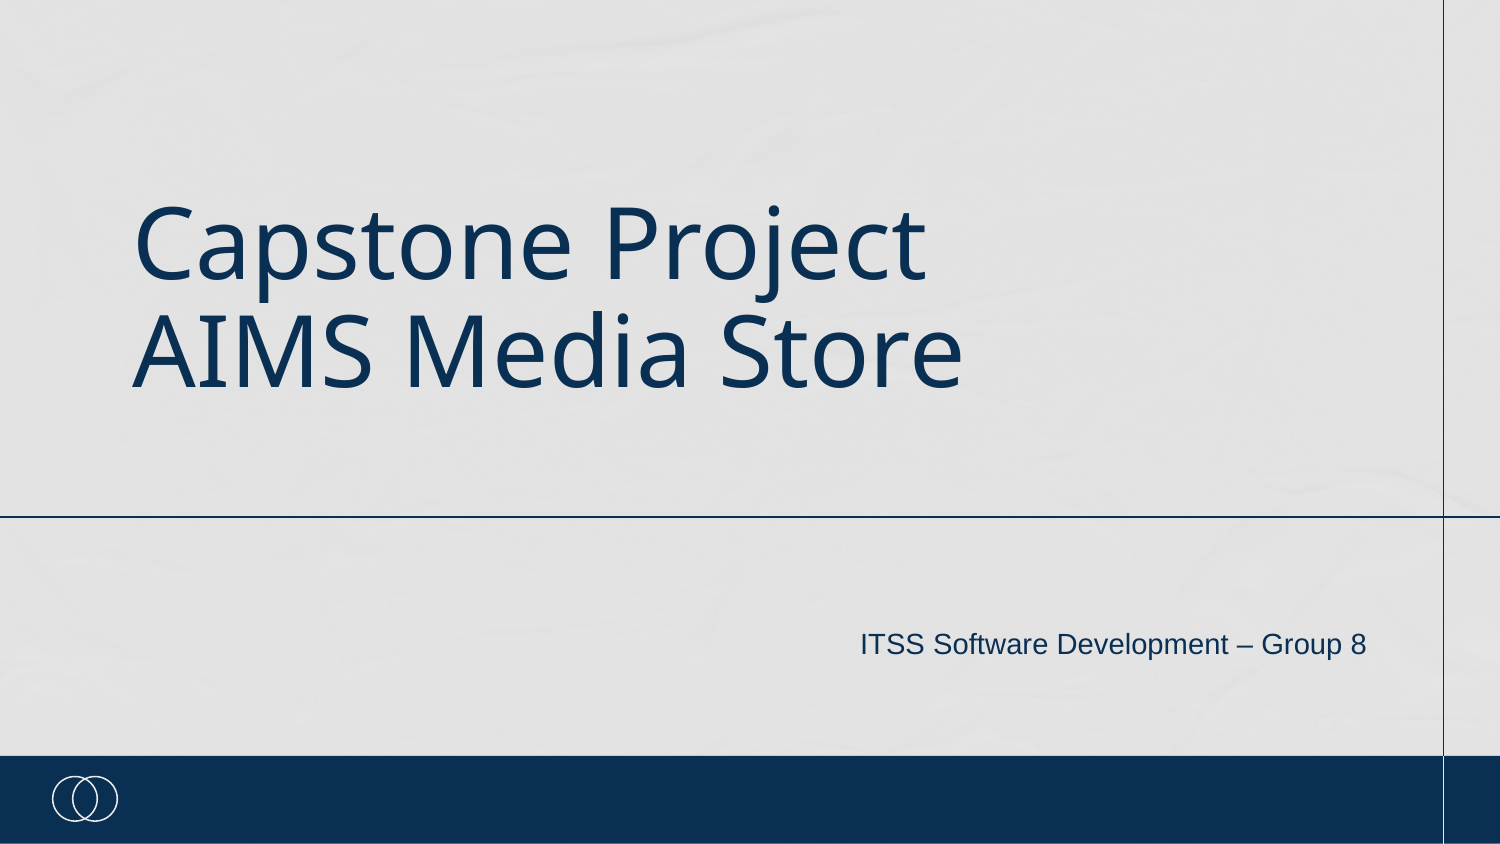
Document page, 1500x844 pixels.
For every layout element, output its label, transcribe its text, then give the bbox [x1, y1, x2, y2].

subtitle ITSS Software Development – Group 8 [750, 610, 1383, 678]
title Capstone Project AIMS Media Store [117, 166, 1143, 424]
